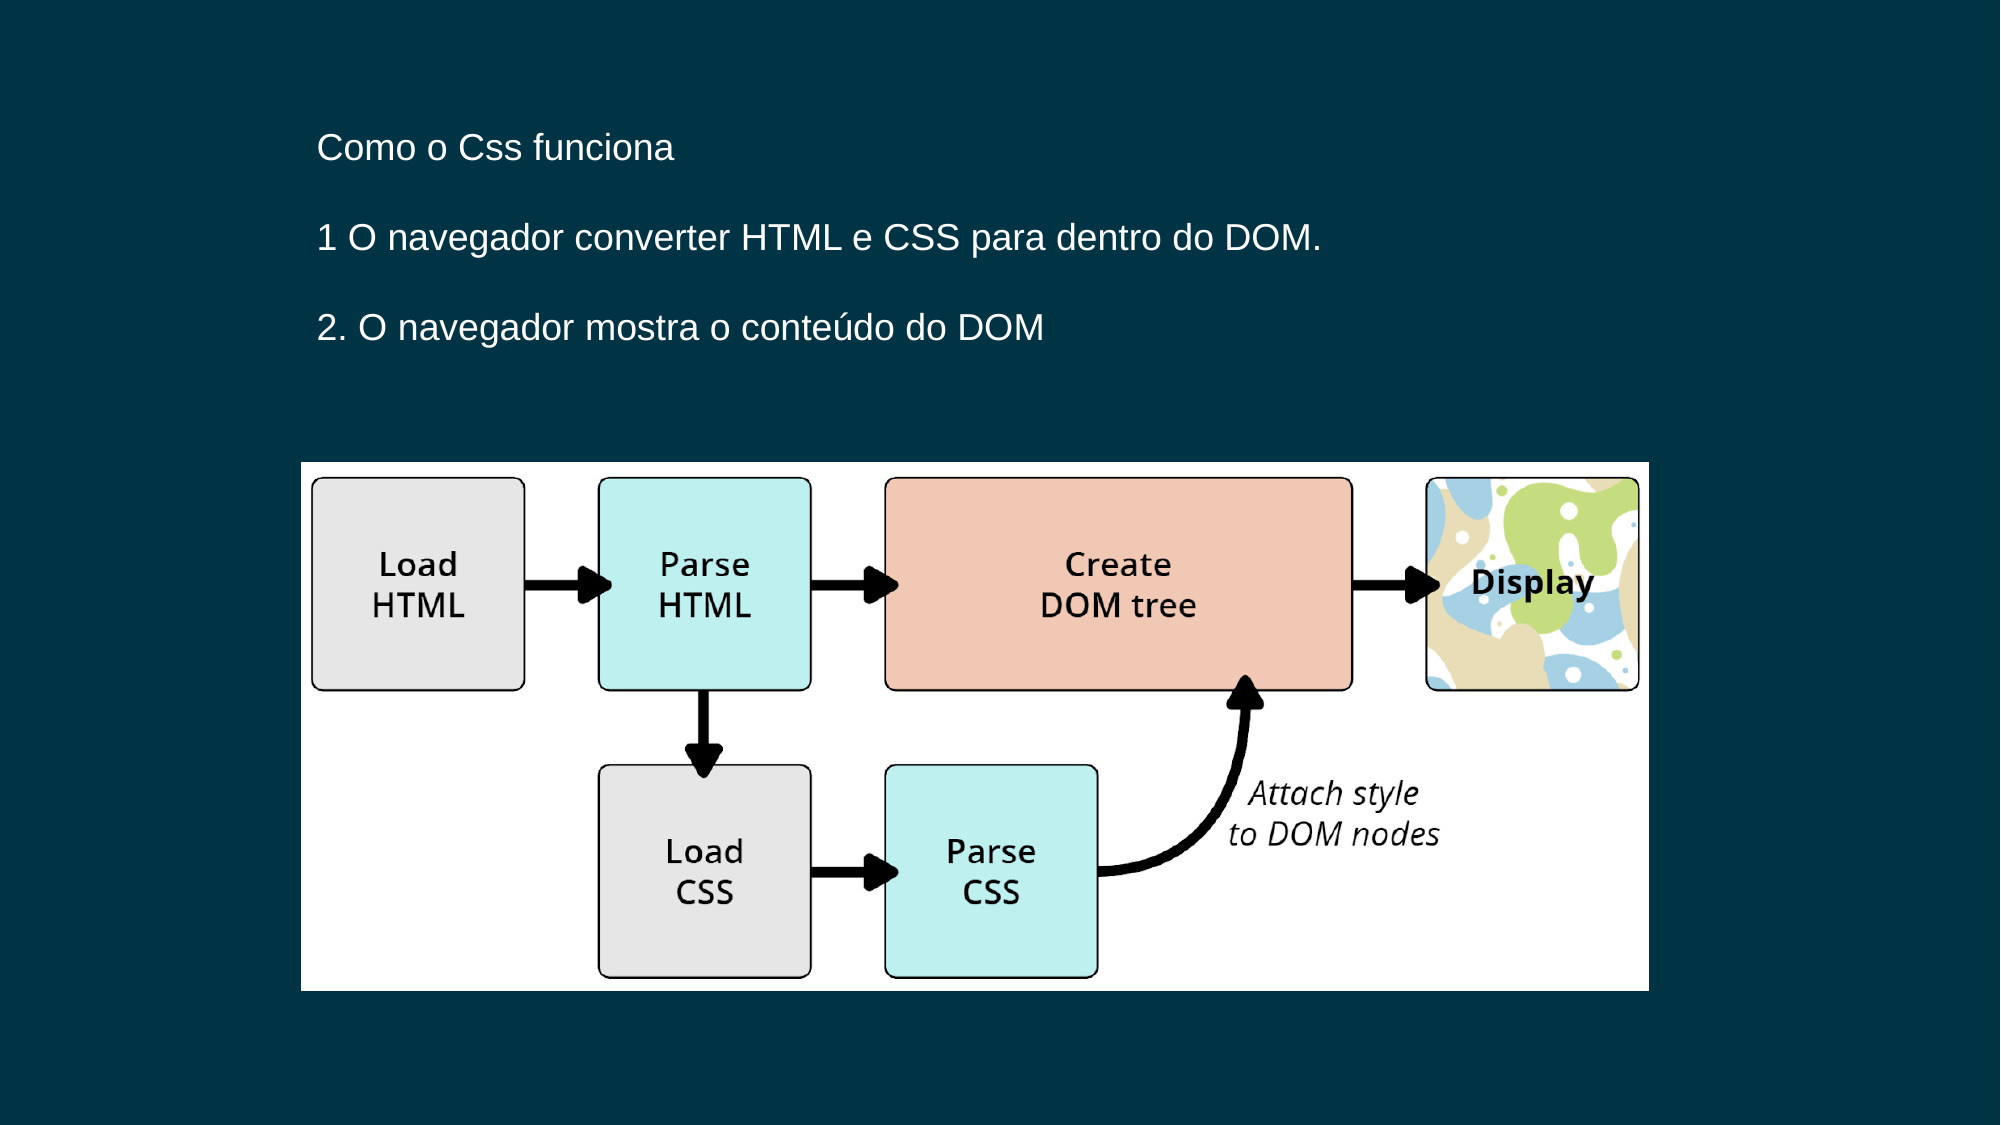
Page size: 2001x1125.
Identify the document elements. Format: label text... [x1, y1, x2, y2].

text_box Como o Css funciona 1 O navegador converter HTML e CSS para dentro do DOM. 2. O navegador mostra o conteúdo do DOM [301, 115, 1561, 446]
picture [302, 463, 1648, 990]
